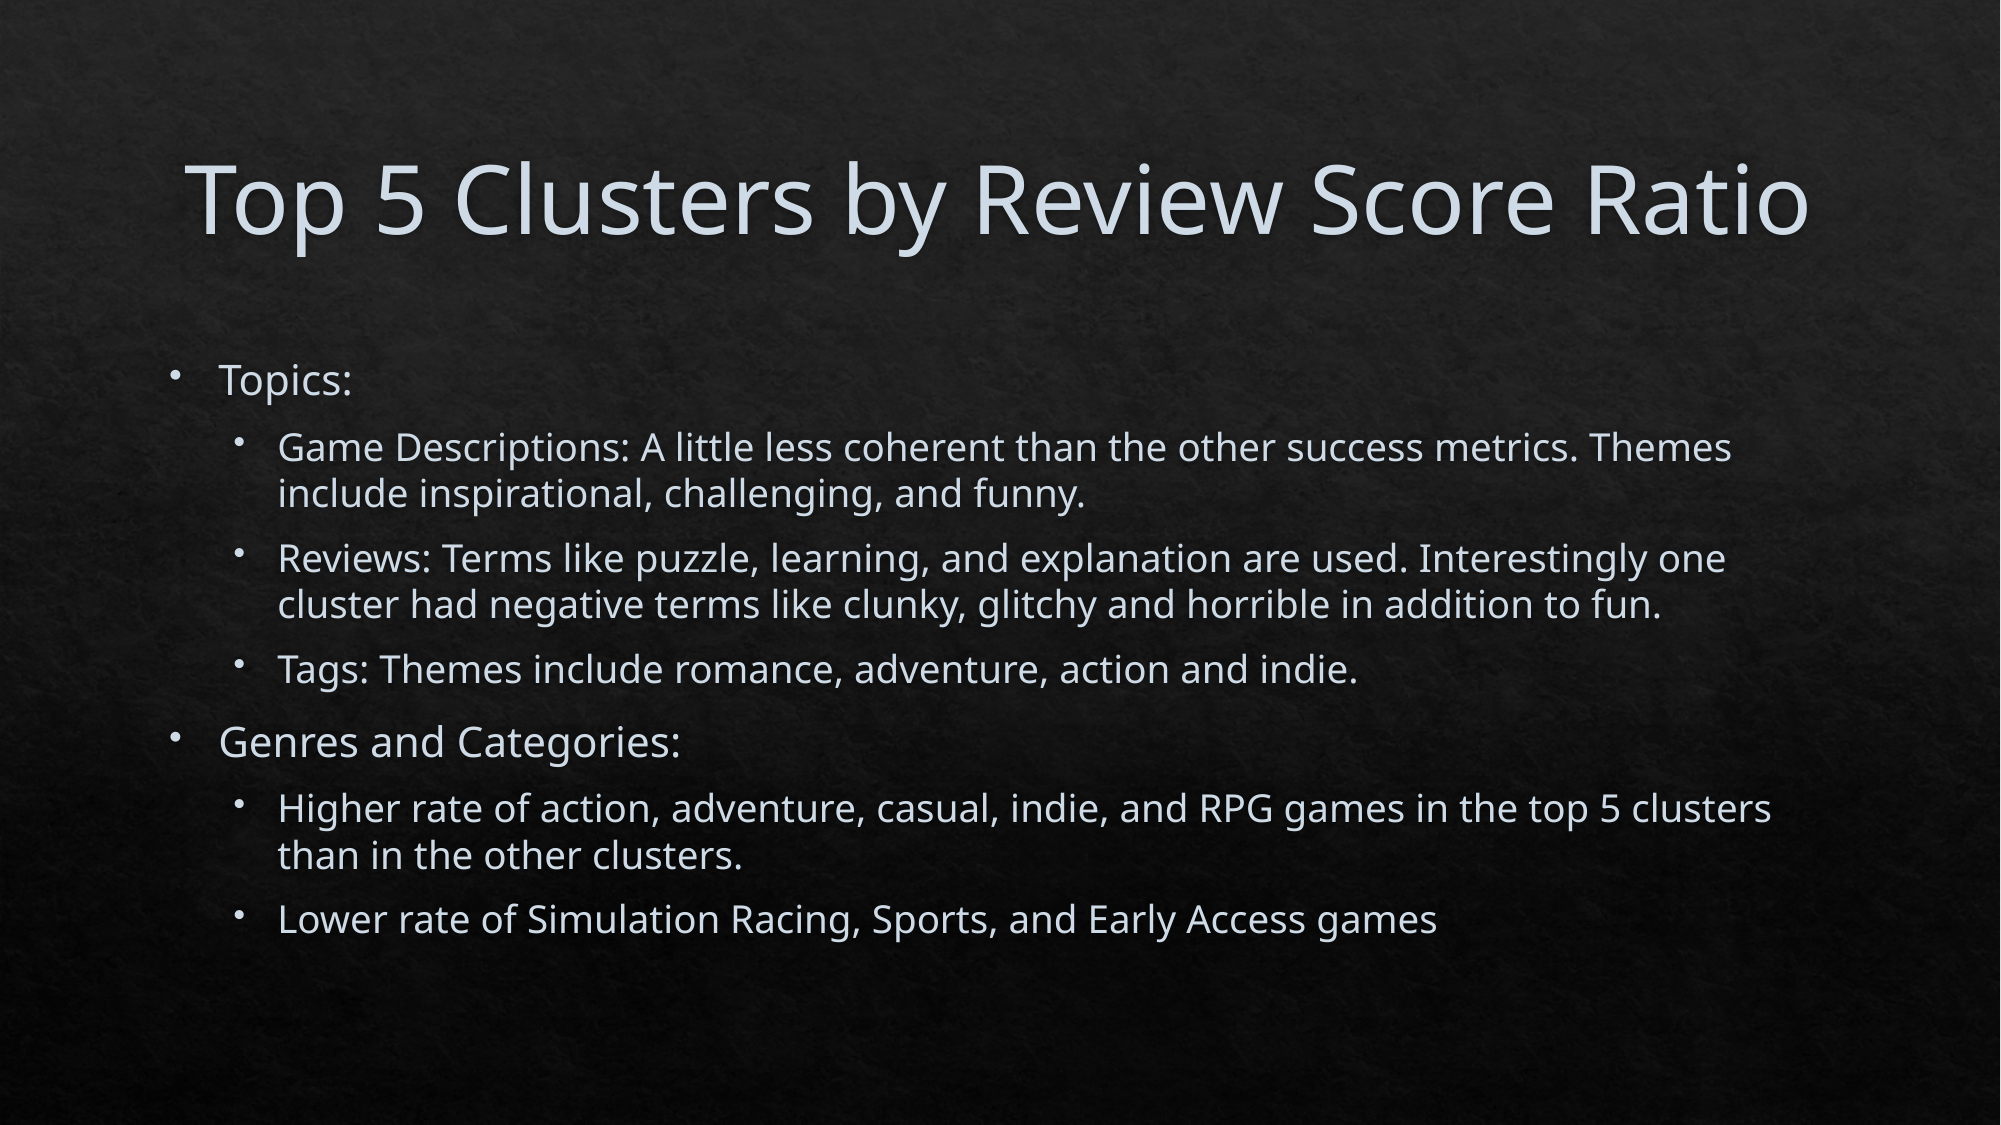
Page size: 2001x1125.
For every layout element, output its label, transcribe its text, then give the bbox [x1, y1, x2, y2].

title Top 5 Clusters by Review Score Ratio [149, 99, 1849, 307]
list Topics: Game Descriptions: A little less coherent than the other success metrics. Themes include inspirational, challenging, and funny. Reviews: Terms like puzzle, learning, and explanation are used. Interestingly one cluster had negative terms like clunky, glitchy and horrible in addition to fun. Tags: Themes include romance, adventure, action and indie. Genres and Categories: Higher rate of action, adventure, casual, indie, and RPG games in the top 5 clusters than in the other clusters. Lower rate of Simulation Racing, Sports, and Early Access games [149, 340, 1849, 950]
